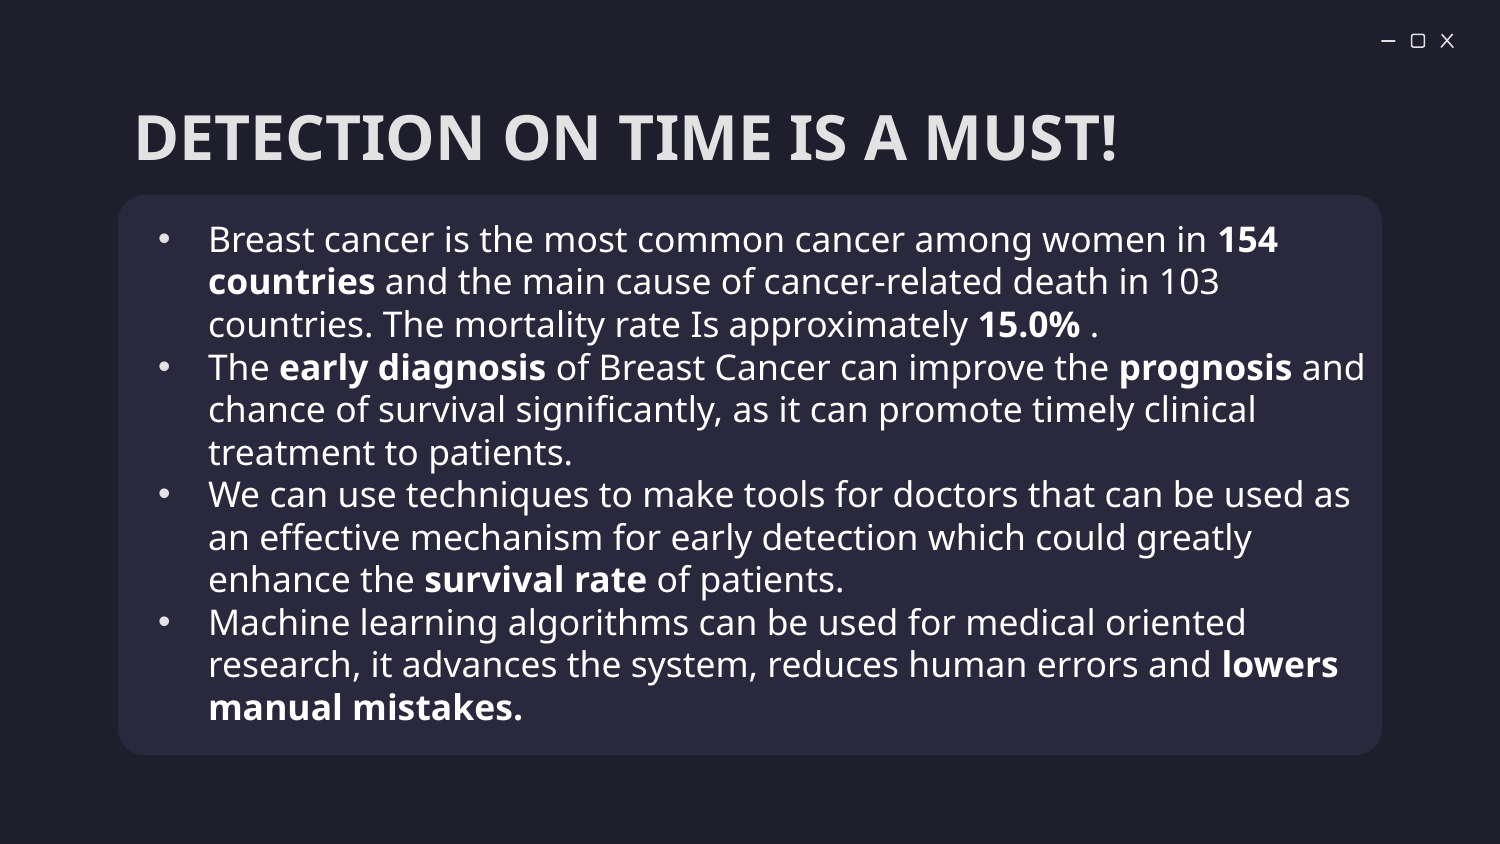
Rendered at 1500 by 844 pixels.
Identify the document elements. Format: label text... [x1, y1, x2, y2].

list Breast cancer is the most common cancer among women in 154 countries and the main cause of cancer-related death in 103 countries. The mortality rate Is approximately 15.0% . The early diagnosis of Breast Cancer can improve the prognosis and chance of survival significantly, as it can promote timely clinical treatment to patients. We can use techniques to make tools for doctors that can be used as an effective mechanism for early detection which could greatly enhance the survival rate of patients. Machine learning algorithms can be used for medical oriented research, it advances the system, reduces human errors and lowers manual mistakes. [118, 195, 1382, 750]
title DETECTION ON TIME IS A MUST! [118, 88, 1382, 183]
